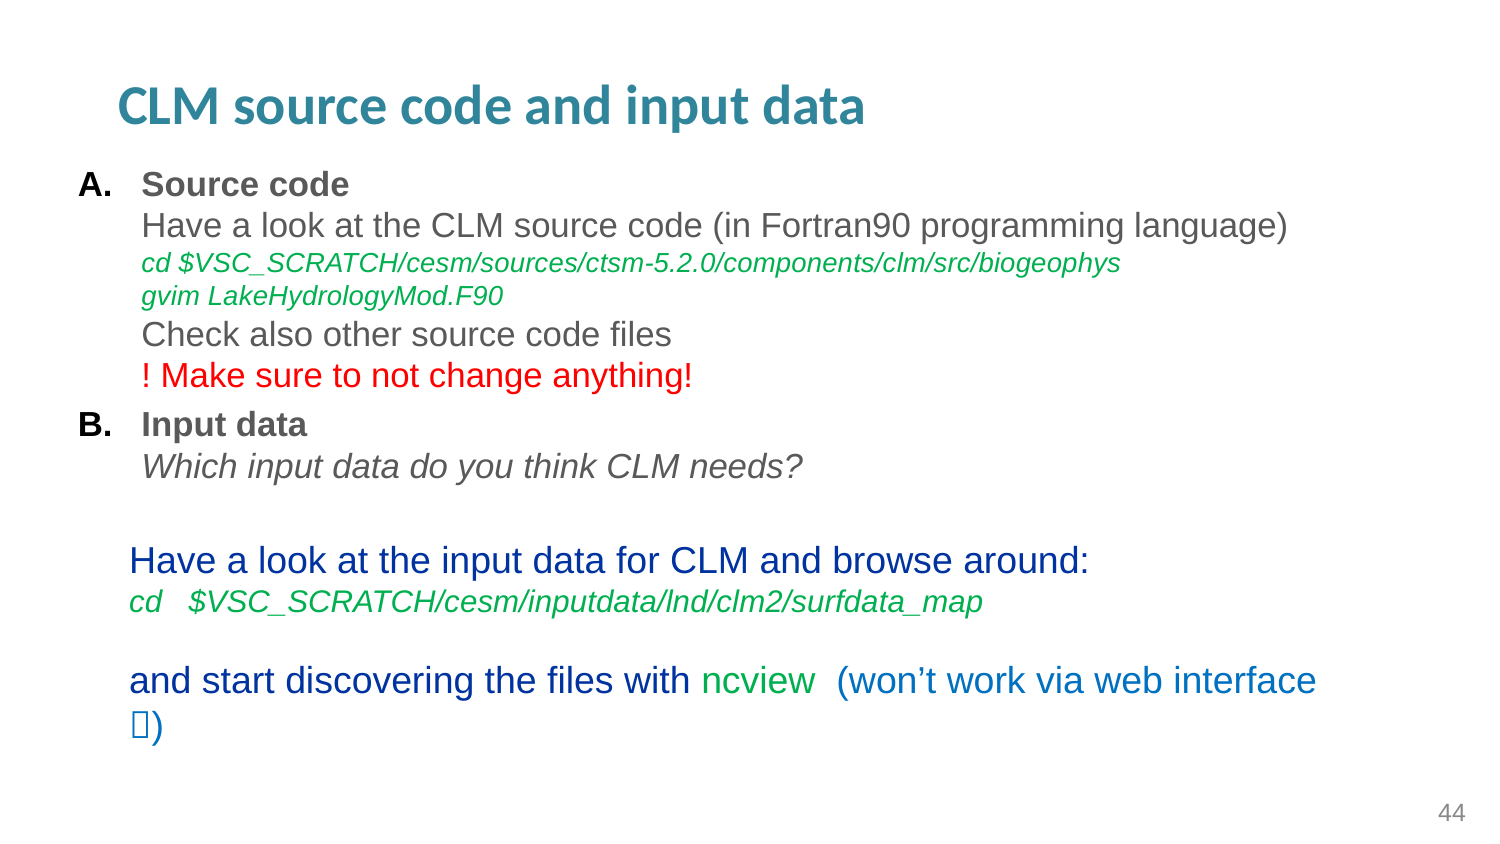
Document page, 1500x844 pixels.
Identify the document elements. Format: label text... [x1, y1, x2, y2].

text_box Have a look at the input data for CLM and browse around: cd $VSC_SCRATCH/cesm/inputdata/lnd/clm2/surfdata_map and start discovering the files with ncview (won’t work via web interface ) [117, 530, 1351, 844]
title CLM source code and input data [103, 20, 1397, 184]
slide_number 44 [1351, 789, 1482, 834]
list Source code Have a look at the CLM source code (in Fortran90 programming language) cd $VSC_SCRATCH/cesm/sources/ctsm-5.2.0/components/clm/src/biogeophys gvim LakeHydrologyMod.F90 Check also other source code files ! Make sure to not change anything! Input data Which input data do you think CLM needs? [63, 153, 1315, 538]
